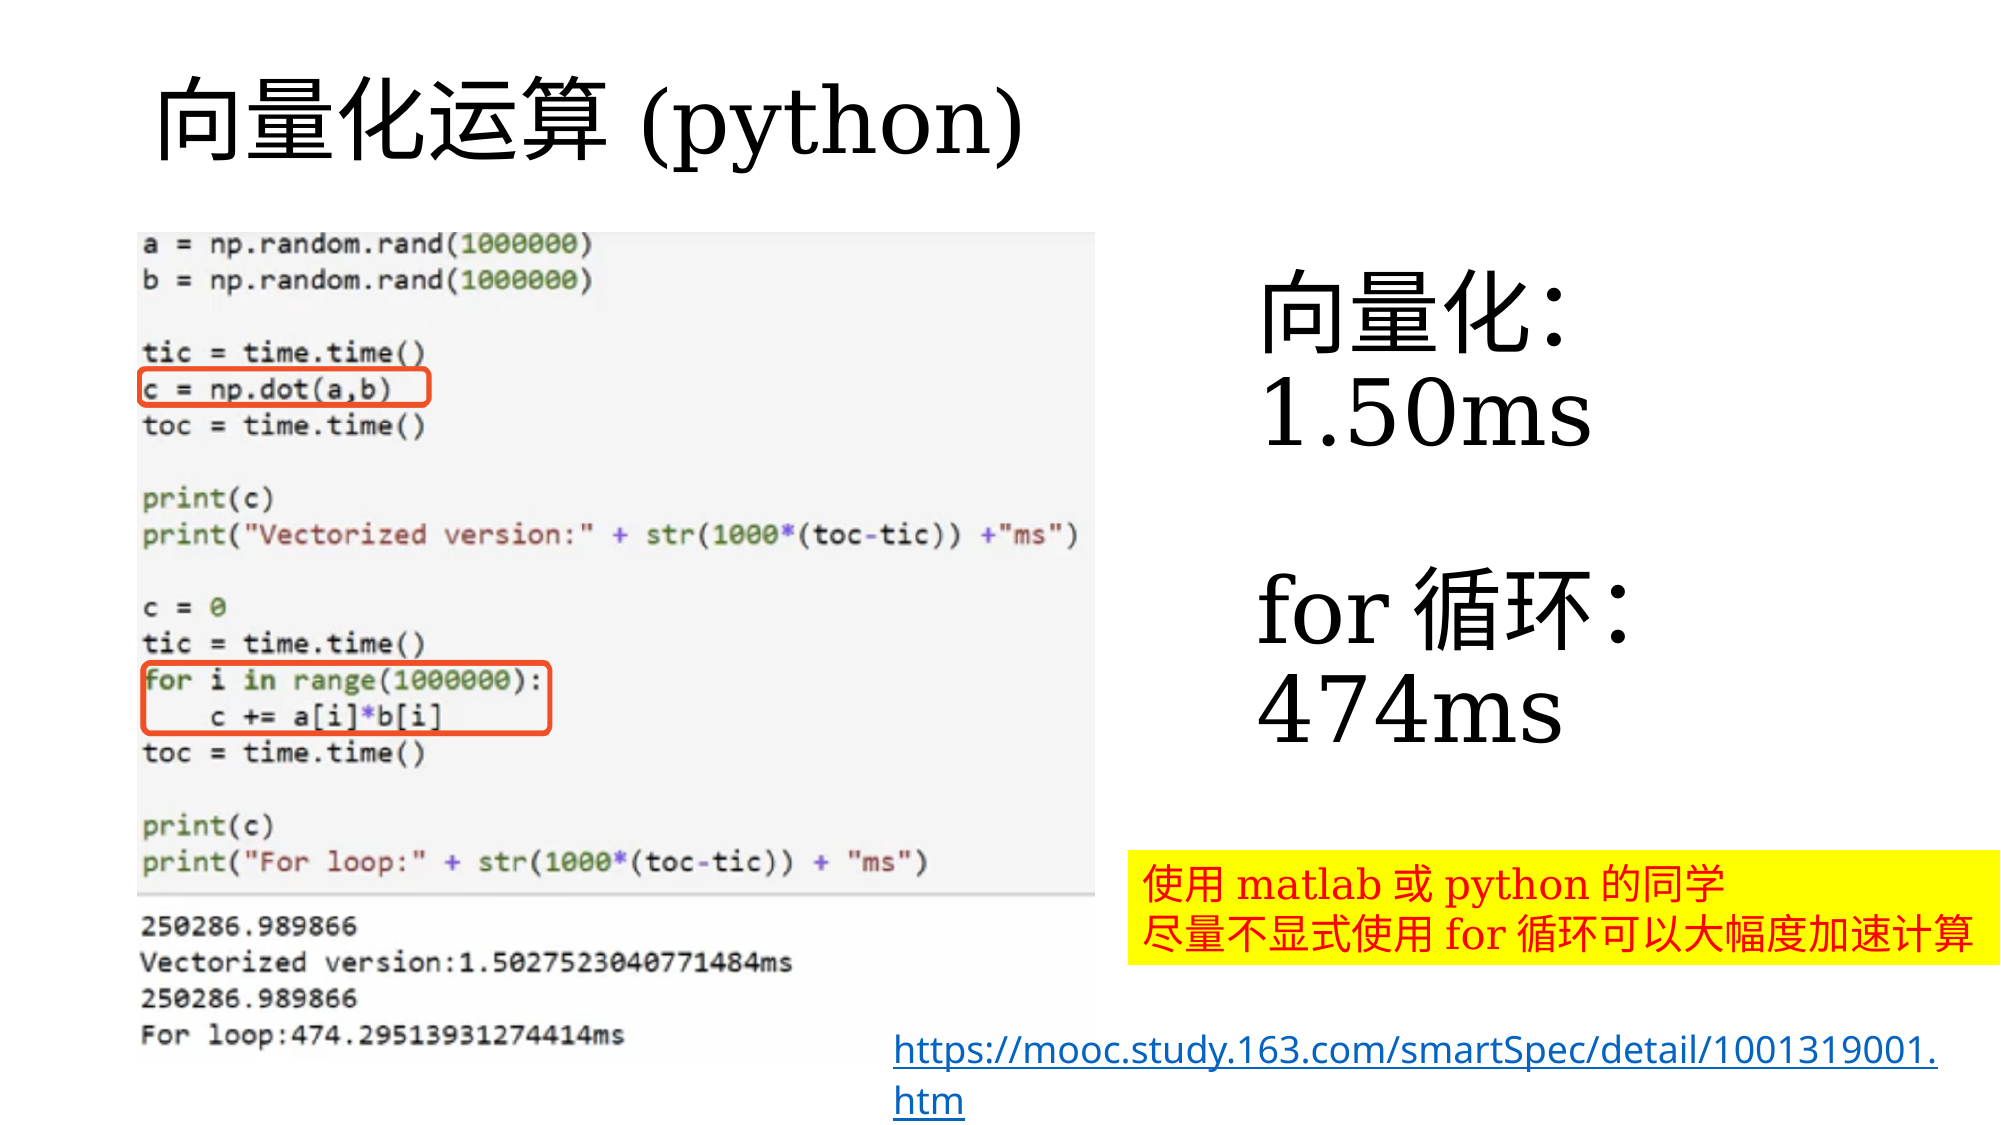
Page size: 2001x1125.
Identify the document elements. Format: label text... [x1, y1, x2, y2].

text_box 使用matlab或python的同学 尽量不显式使用for循环可以大幅度加速计算 [1128, 850, 2000, 965]
text_box 向量化： 1.50ms for循环： 474ms [1241, 253, 2000, 777]
title 向量化运算(python) [137, 15, 1863, 233]
text_box https://mooc.study.163.com/smartSpec/detail/1001319001.htm 第二周—神经网络基础 [878, 1018, 1974, 1125]
picture [137, 232, 1095, 1062]
